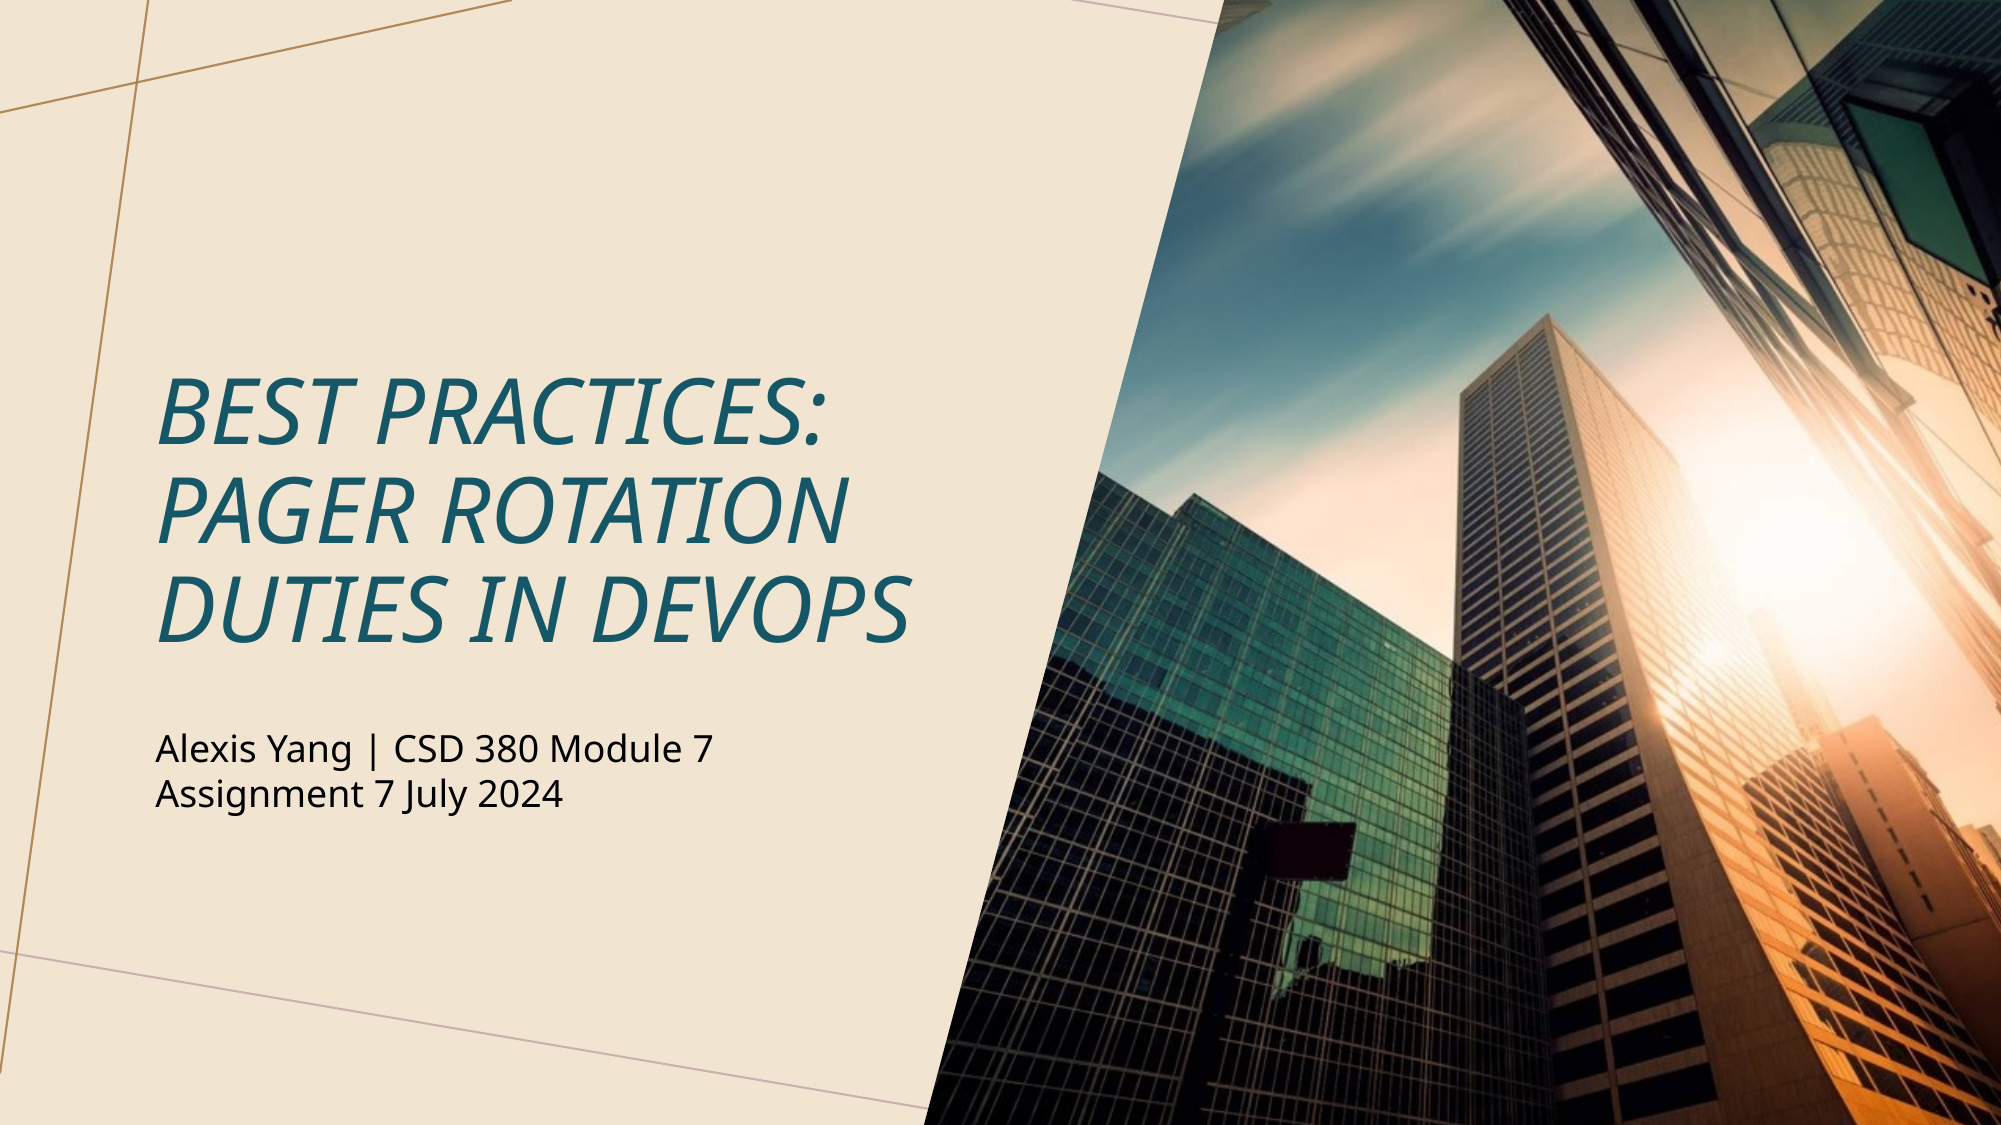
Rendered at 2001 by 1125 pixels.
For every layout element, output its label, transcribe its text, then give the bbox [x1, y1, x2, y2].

title Best practices: pager rotation duties in devops [140, 79, 922, 671]
text_box Alexis Yang | CSD 380 Module 7 Assignment 7 July 2024 [140, 717, 803, 823]
picture [922, 0, 2001, 1125]
